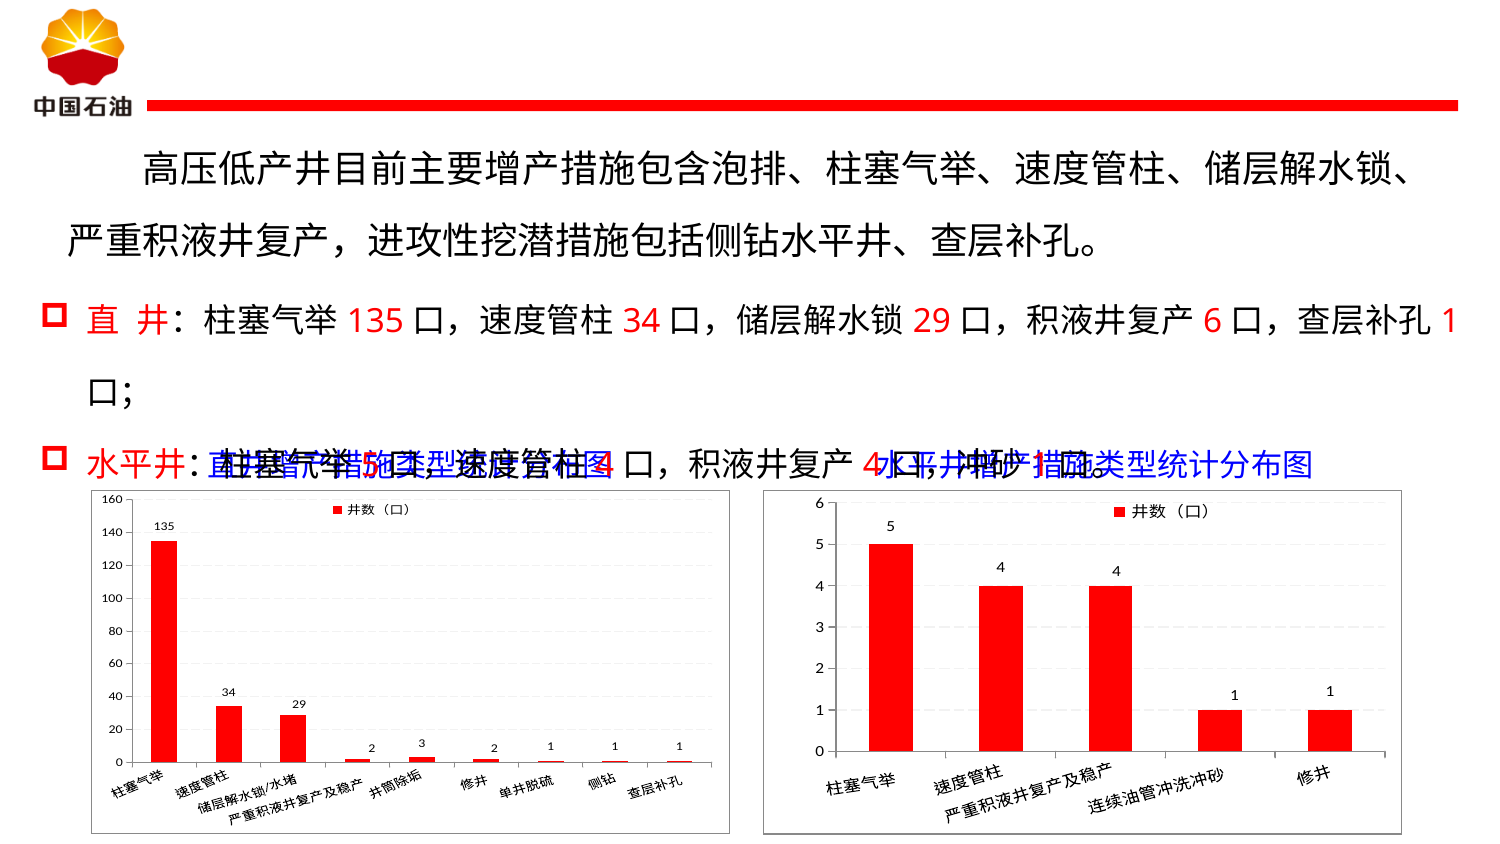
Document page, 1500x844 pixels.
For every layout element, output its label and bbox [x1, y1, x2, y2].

text_box [25, 110, 1483, 835]
picture [32, 8, 133, 118]
